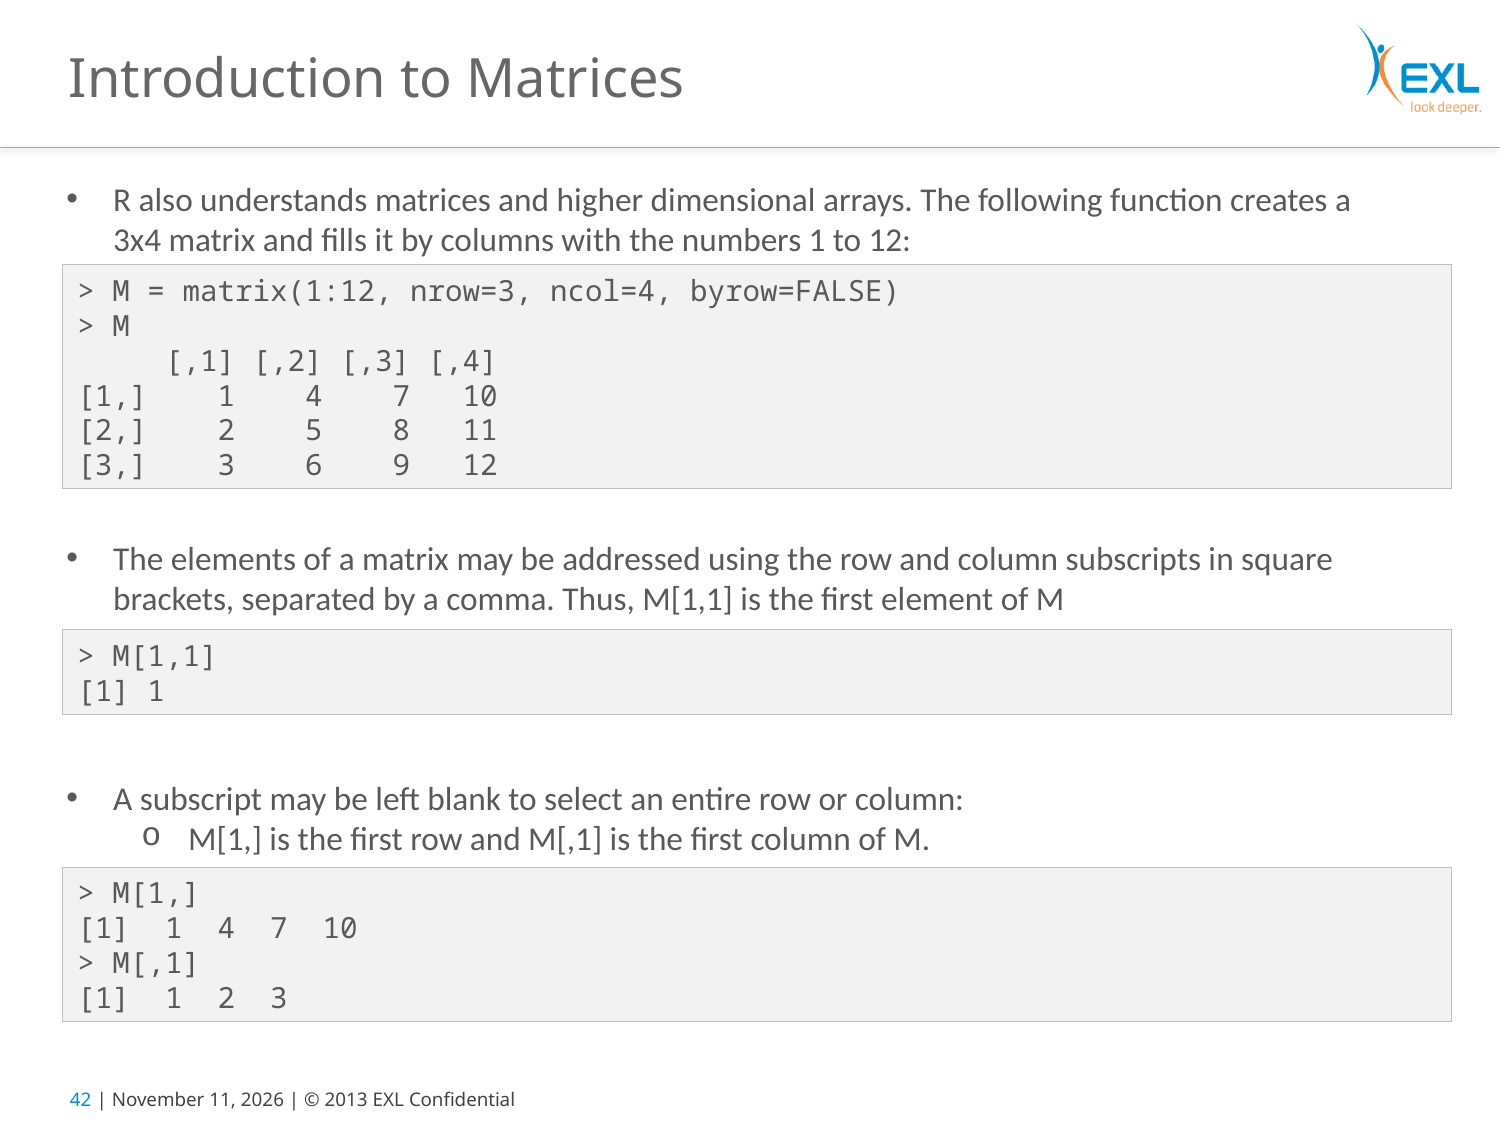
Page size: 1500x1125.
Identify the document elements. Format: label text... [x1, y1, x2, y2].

text_box > M = matrix(1:12, nrow=3, ncol=4, byrow=FALSE) > M [,1] [,2] [,3] [,4] [1,] 1 4 7 10 [2,] 2 5 8 11 [3,] 3 6 9 12 [62, 264, 1452, 489]
text_box > M[1,1] [1] 1 [62, 629, 1452, 715]
picture [1478, 19, 1488, 121]
text_box R also understands matrices and higher dimensional arrays. The following function creates a 3x4 matrix and fills it by columns with the numbers 1 to 12: The elements of a matrix may be addressed using the row and column subscripts in square brackets, separated by a comma. Thus, M[1,1] is the first element of M A subscript may be left blank to select an entire row or column: M[1,] is the first row and M[,1] is the first column of M. [51, 130, 1420, 945]
text_box > M[1,] [1] 1 4 7 10 > M[,1] [1] 1 2 3 [62, 867, 1452, 1022]
title Introduction to Matrices [53, 6, 1478, 154]
